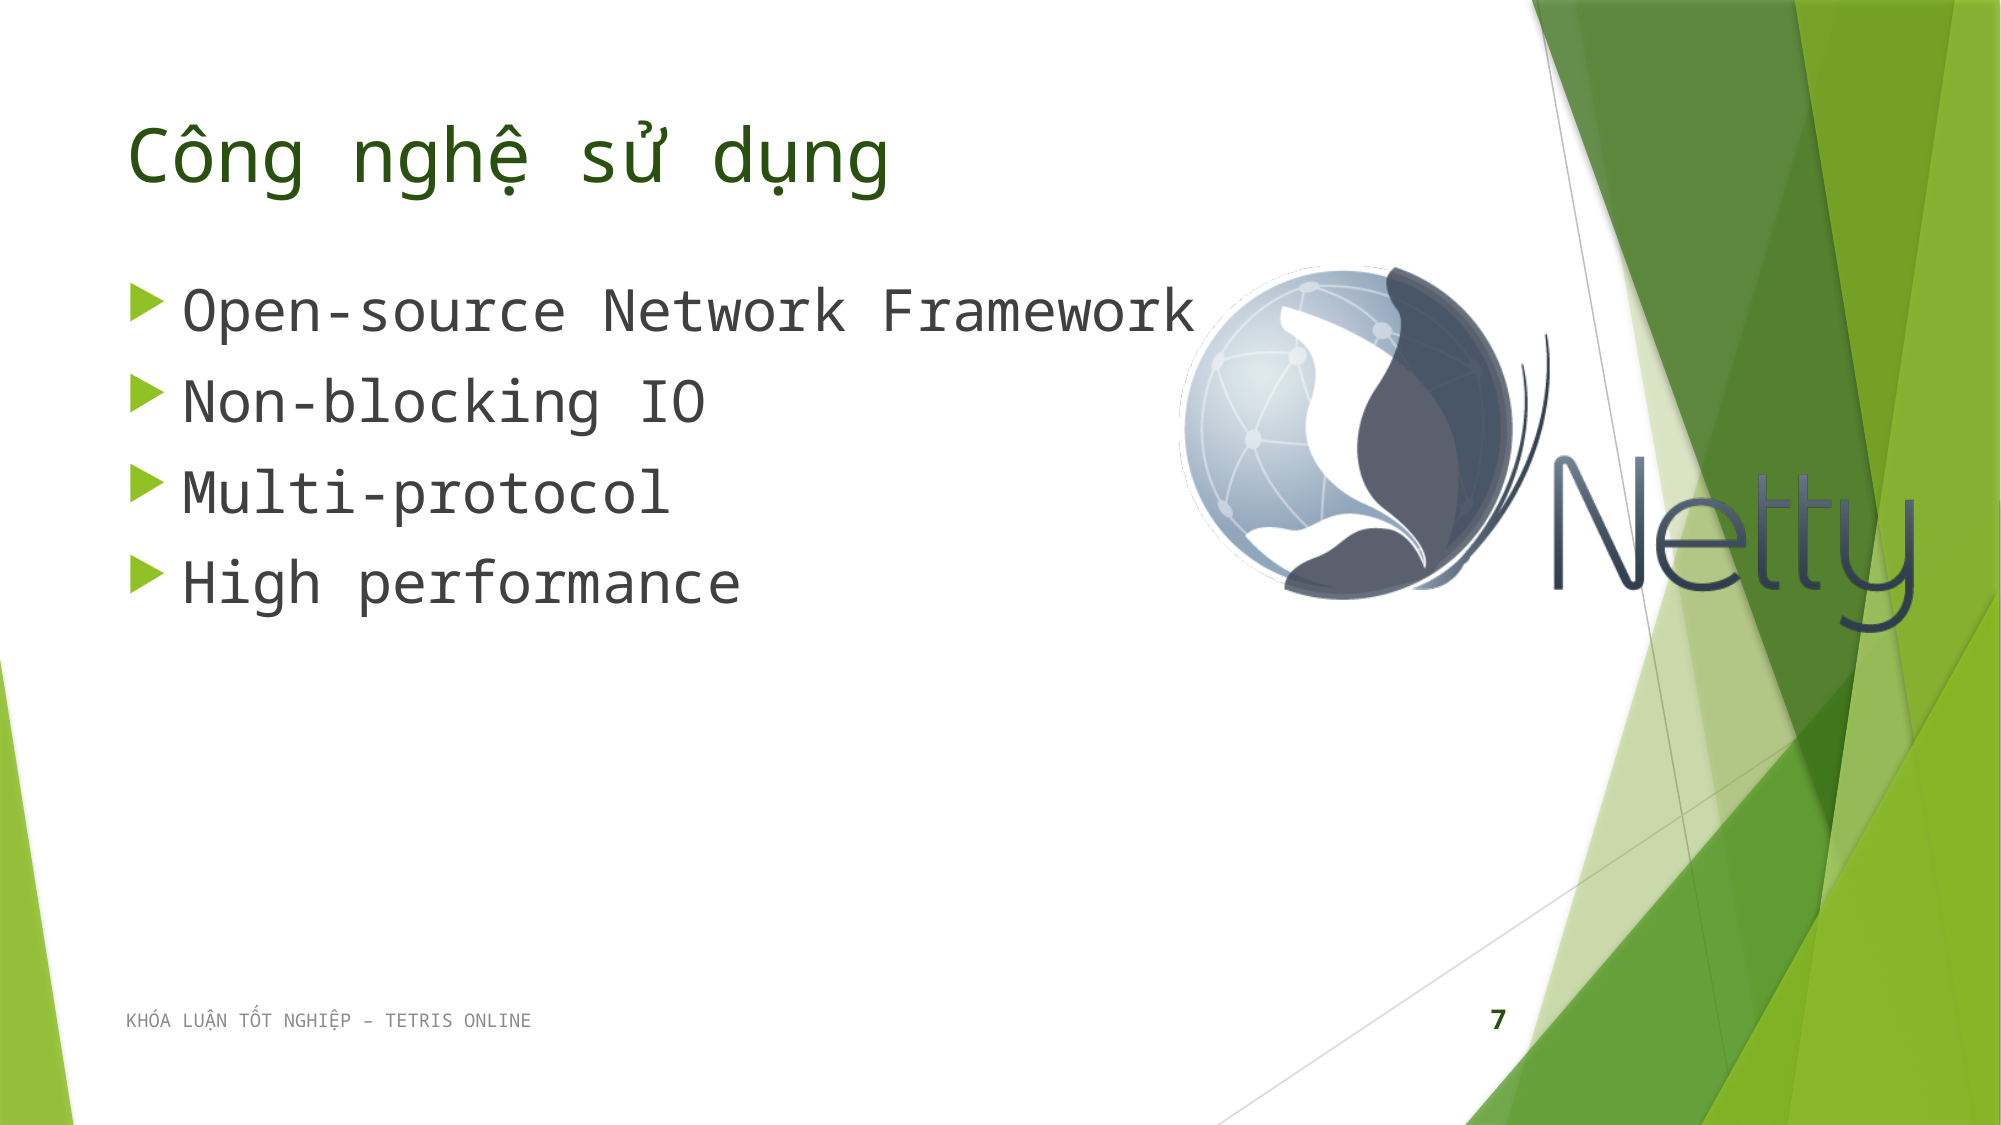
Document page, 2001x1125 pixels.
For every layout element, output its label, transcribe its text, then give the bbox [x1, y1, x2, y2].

title Công nghệ sử dụng [111, 99, 1522, 251]
list Open-source Network Framework Non-blocking IO Multi-protocol High performance [111, 265, 1522, 992]
slide_number 7 [1409, 992, 1522, 1051]
picture [1177, 264, 1915, 633]
footer KHÓA LUẬN TỐT NGHIỆP – TETRIS ONLINE [111, 992, 1145, 1051]
